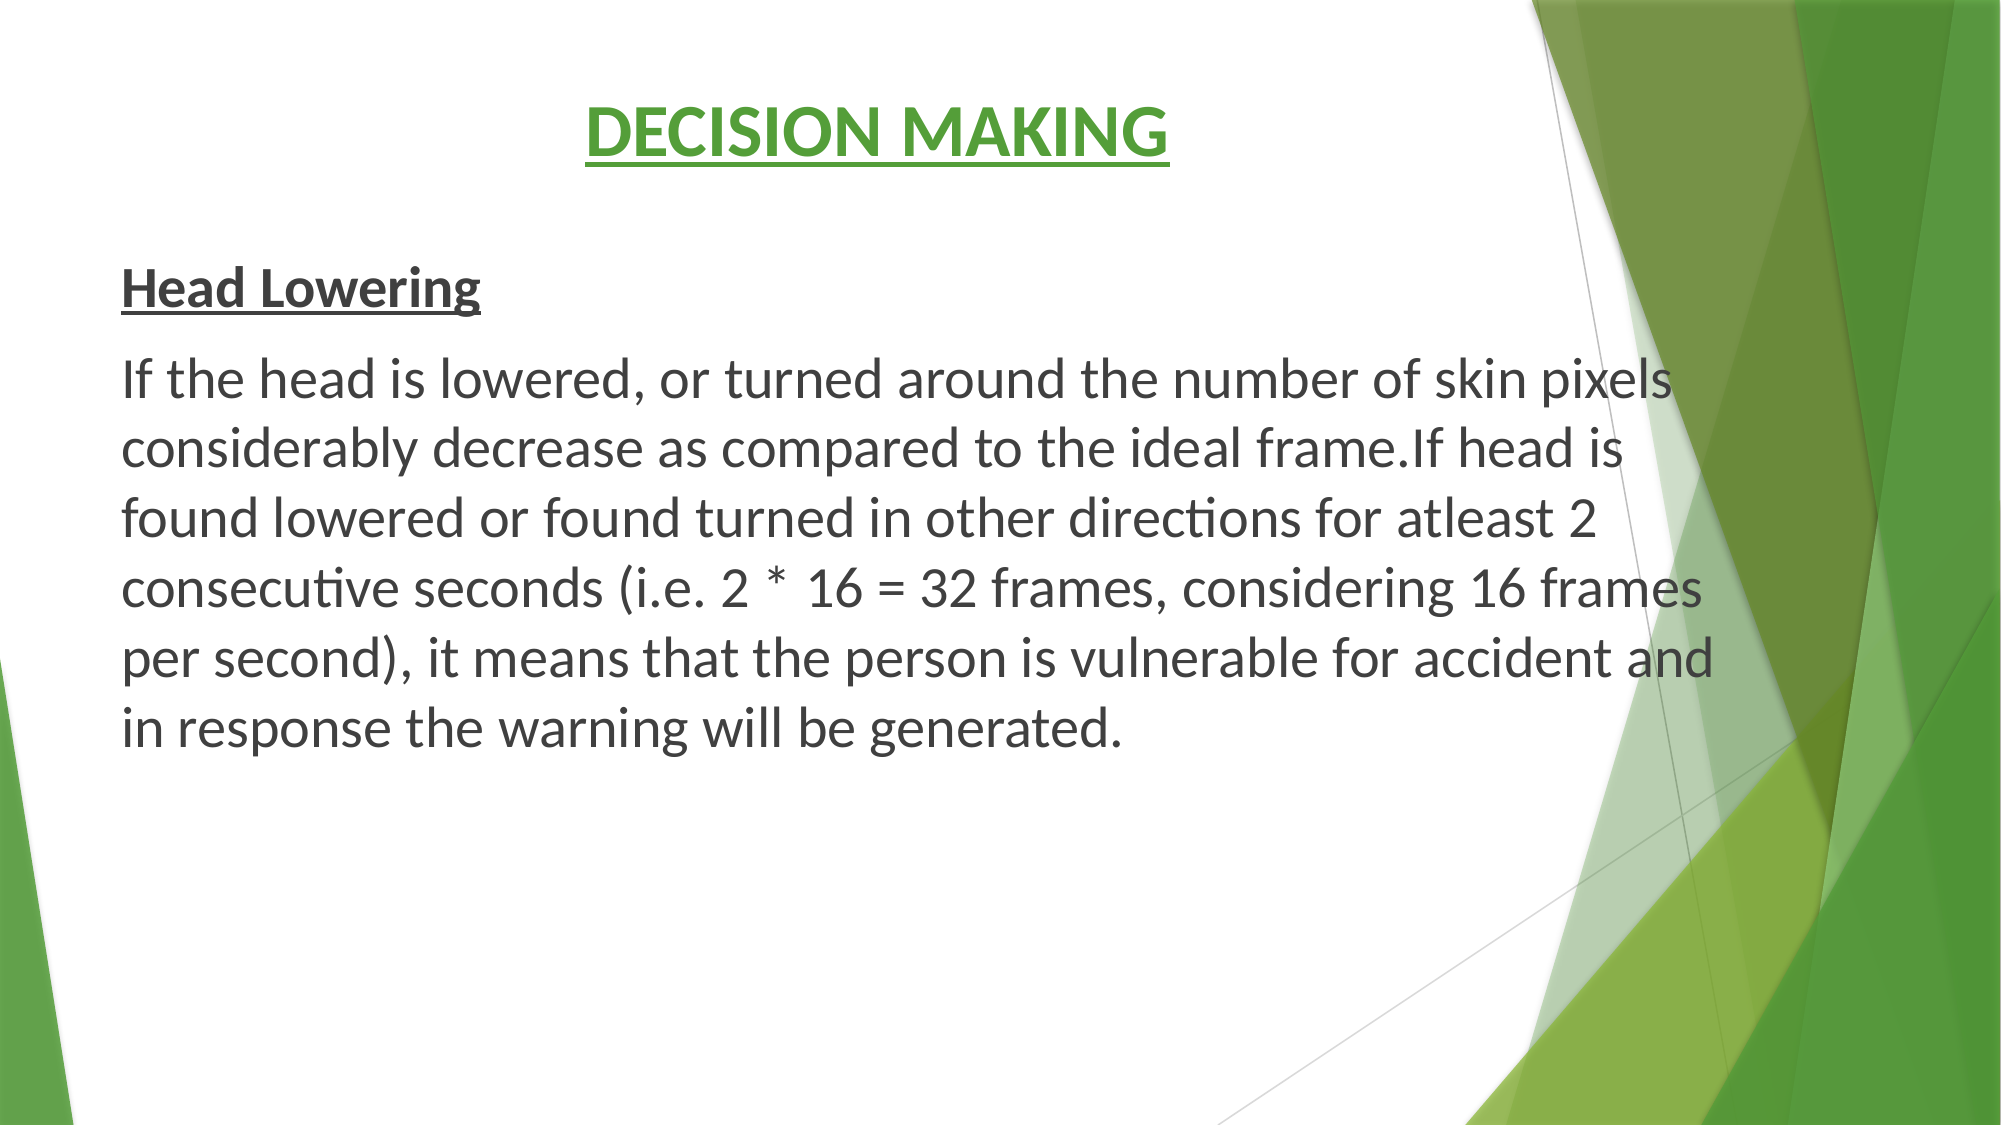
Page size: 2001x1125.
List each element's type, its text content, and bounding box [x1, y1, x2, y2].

list Head Lowering If the head is lowered, or turned around the number of skin pixels considerably decrease as compared to the ideal frame.If head is found lowered or found turned in other directions for atleast 2 consecutive seconds (i.e. 2 * 16 = 32 frames, considering 16 frames per second), it means that the person is vulnerable for accident and in response the warning will be generated. [106, 241, 1788, 1025]
title DECISION MAKING [106, 74, 1649, 203]
